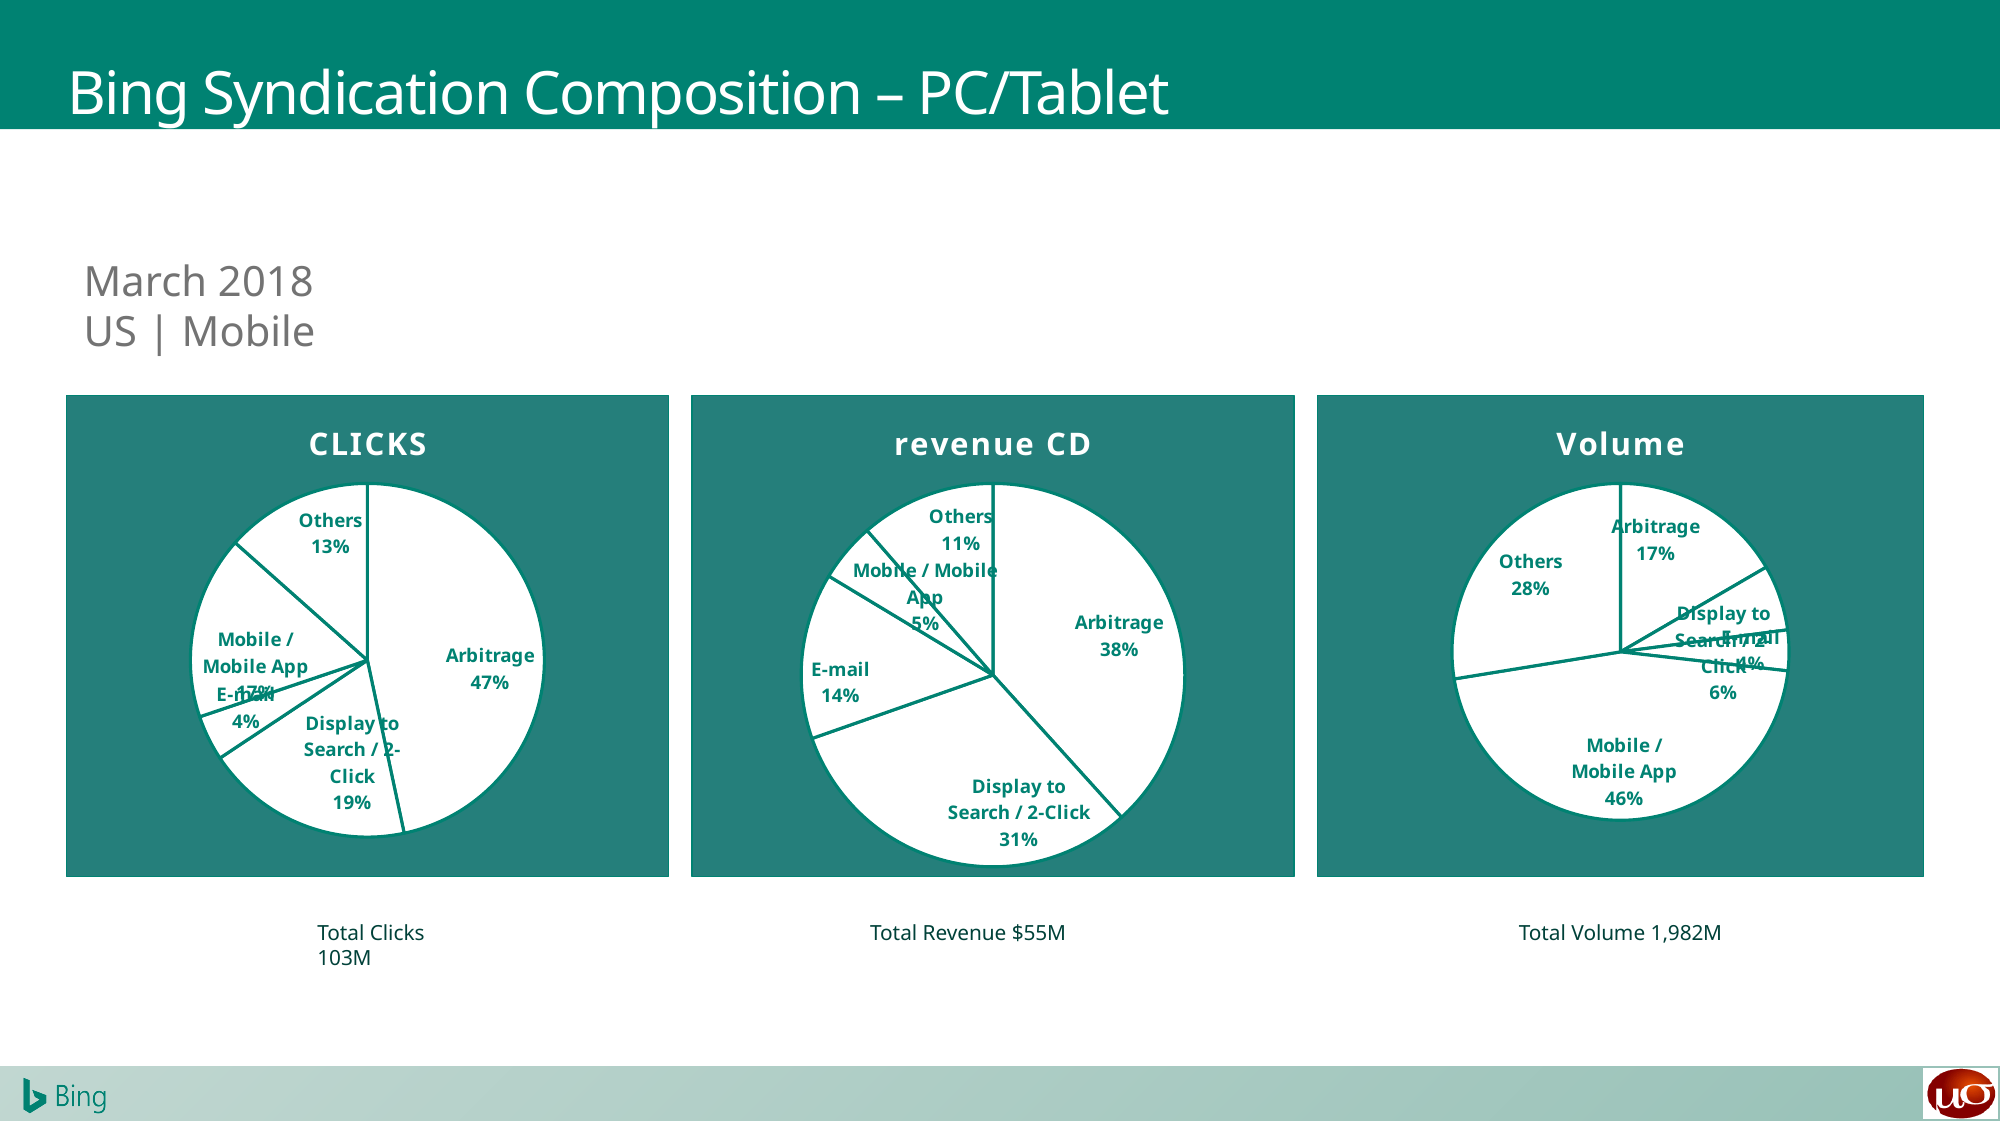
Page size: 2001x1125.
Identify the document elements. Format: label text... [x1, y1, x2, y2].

text_box March 2018 US | Mobile [83, 254, 1952, 368]
picture [1923, 1068, 1998, 1119]
text_box Total Revenue $55M [855, 912, 1146, 953]
chart [1316, 394, 1925, 878]
chart [690, 394, 1295, 878]
picture [9, 1062, 124, 1125]
text_box Total Clicks 103M [302, 912, 497, 977]
text_box Total Volume 1,982M [1504, 912, 1789, 953]
chart [65, 394, 670, 878]
title Bing Syndication Composition – PC/Tablet [43, 48, 1825, 266]
